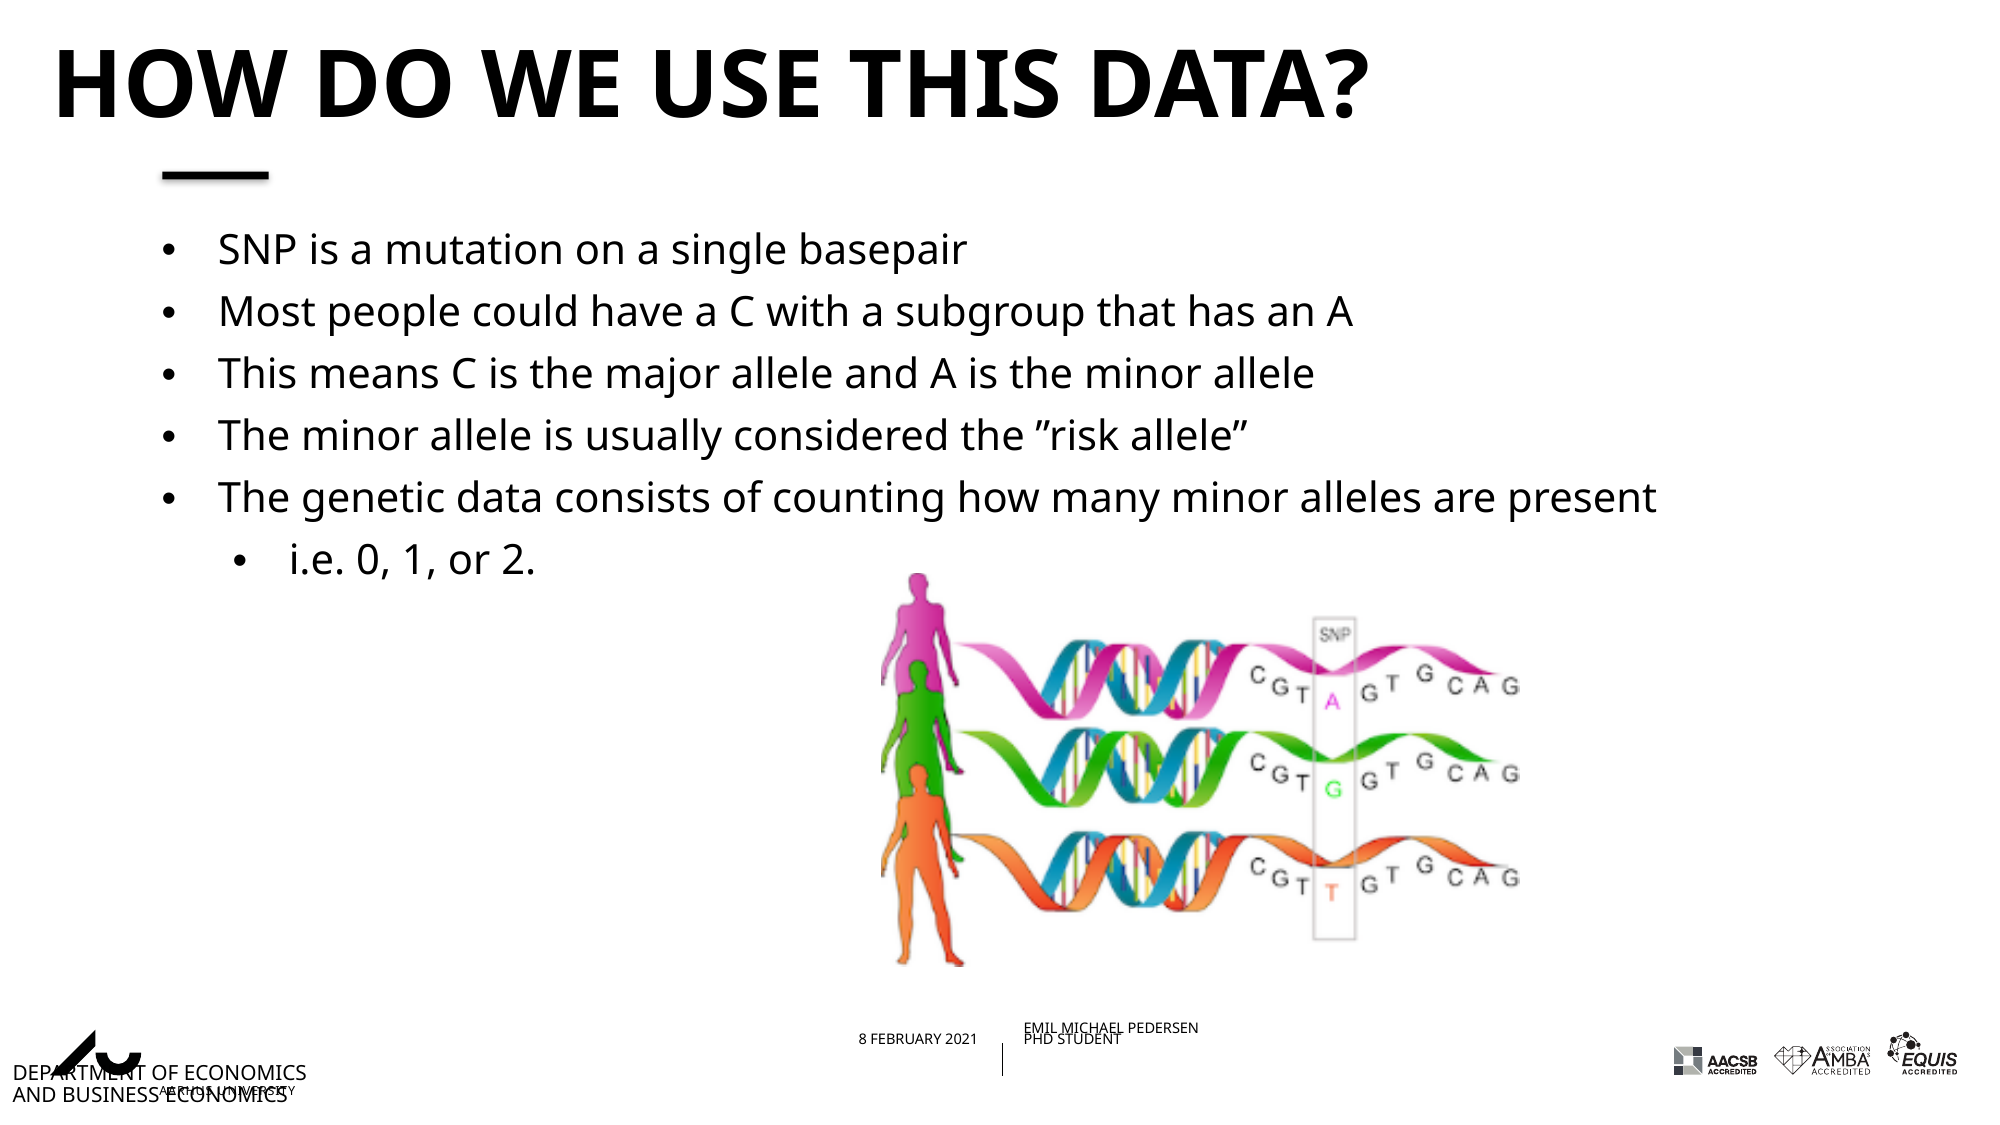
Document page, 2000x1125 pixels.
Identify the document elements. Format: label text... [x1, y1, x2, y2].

picture [881, 572, 1520, 968]
list SNP is a mutation on a single basepair Most people could have a C with a subgroup that has an A This means C is the major allele and A is the minor allele The minor allele is usually considered the ”risk allele” The genetic data consists of counting how many minor alleles are present i.e. 0, 1, or 2. [161, 224, 1839, 968]
title How do we use this data? [51, 37, 1948, 162]
